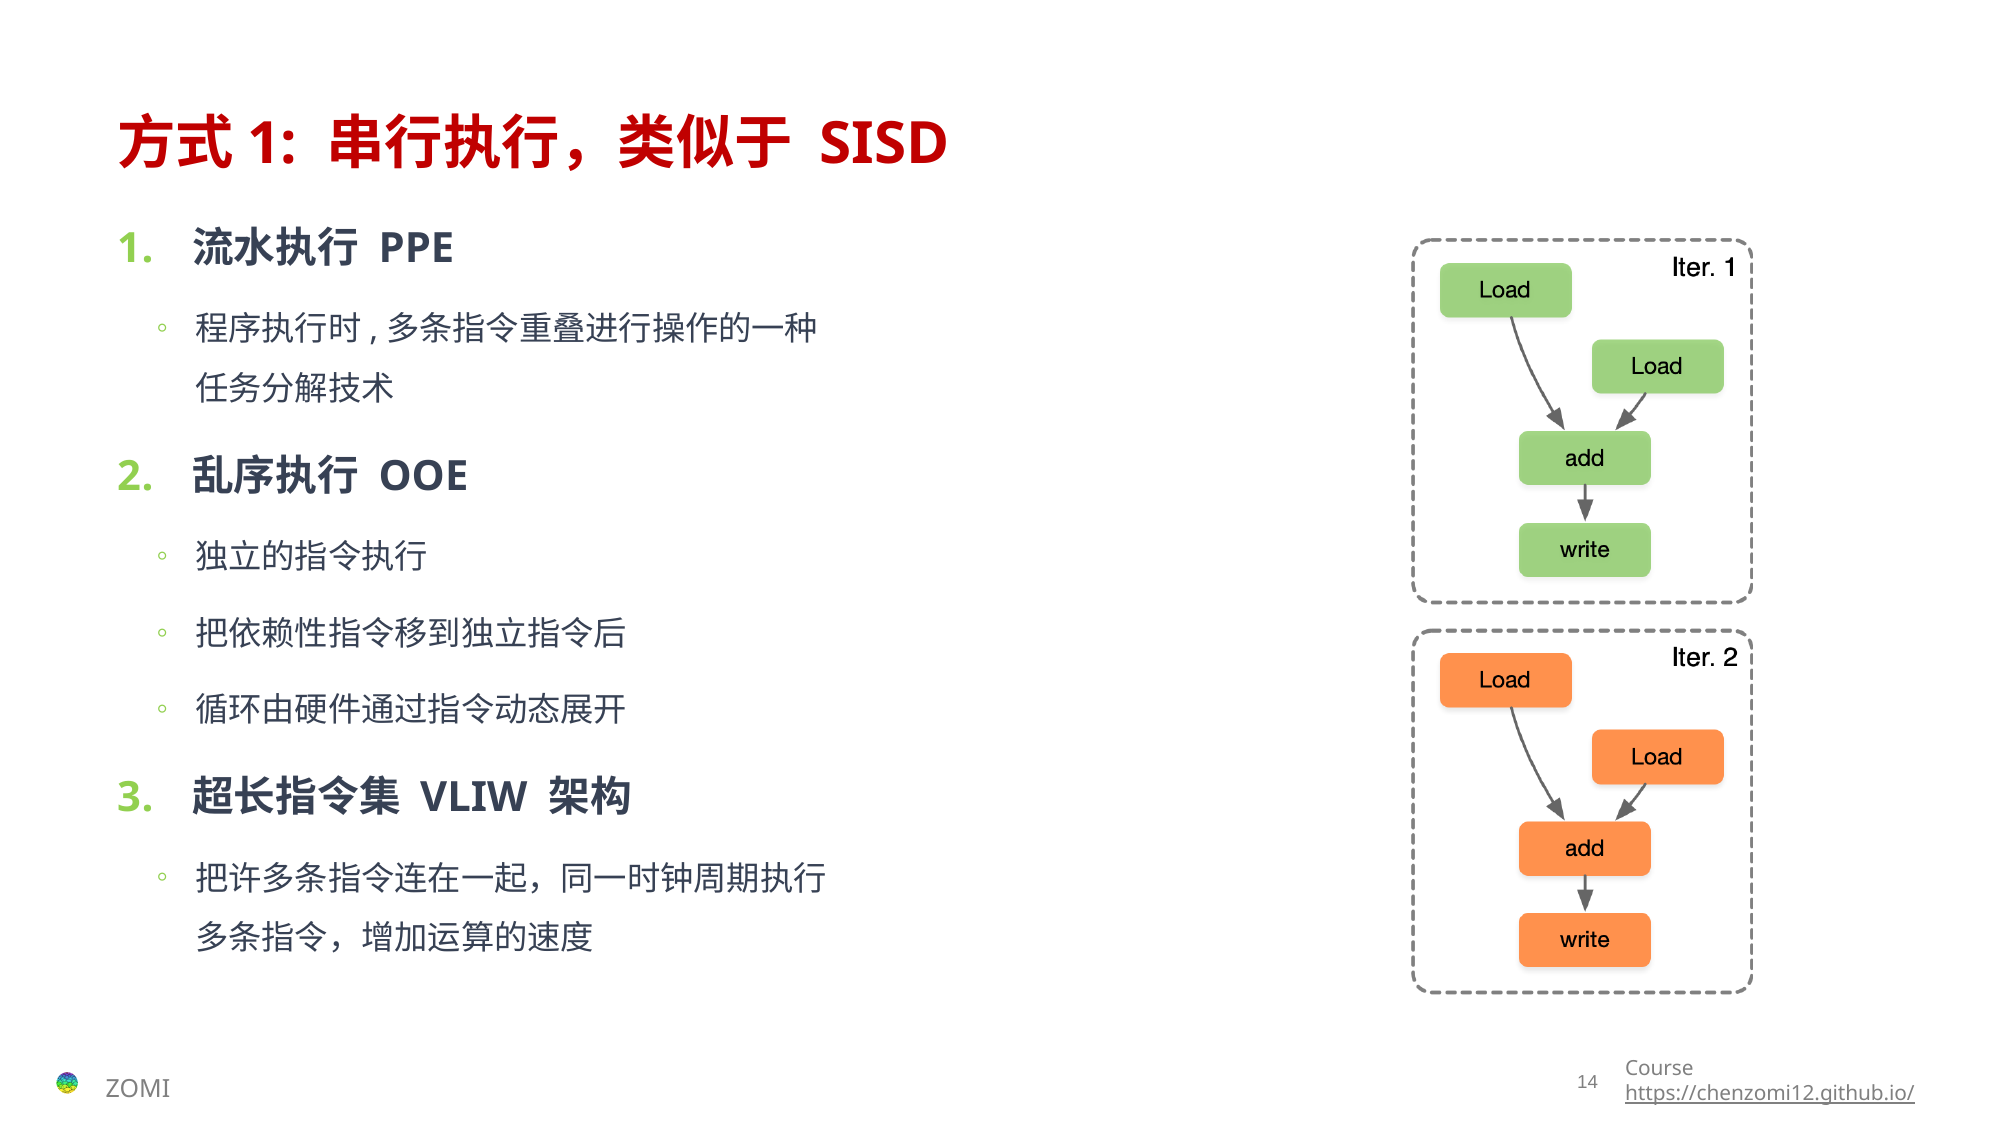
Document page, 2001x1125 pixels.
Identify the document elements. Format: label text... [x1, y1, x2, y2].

picture [1410, 236, 1753, 995]
title 方式1: 串行执行，类似于 SISD [102, 91, 1901, 189]
picture [57, 1073, 77, 1093]
list 流水执行 PPE 程序执行时,多条指令重叠进行操作的一种任务分解技术 乱序执行 OOE 独立的指令执行 把依赖性指令移到独立指令后 循环由硬件通过指令动态展开 超长指令集 VLIW 架构 把许多条指令连在一起，同一时钟周期执行多条指令，增加运算的速度 [102, 188, 847, 1043]
